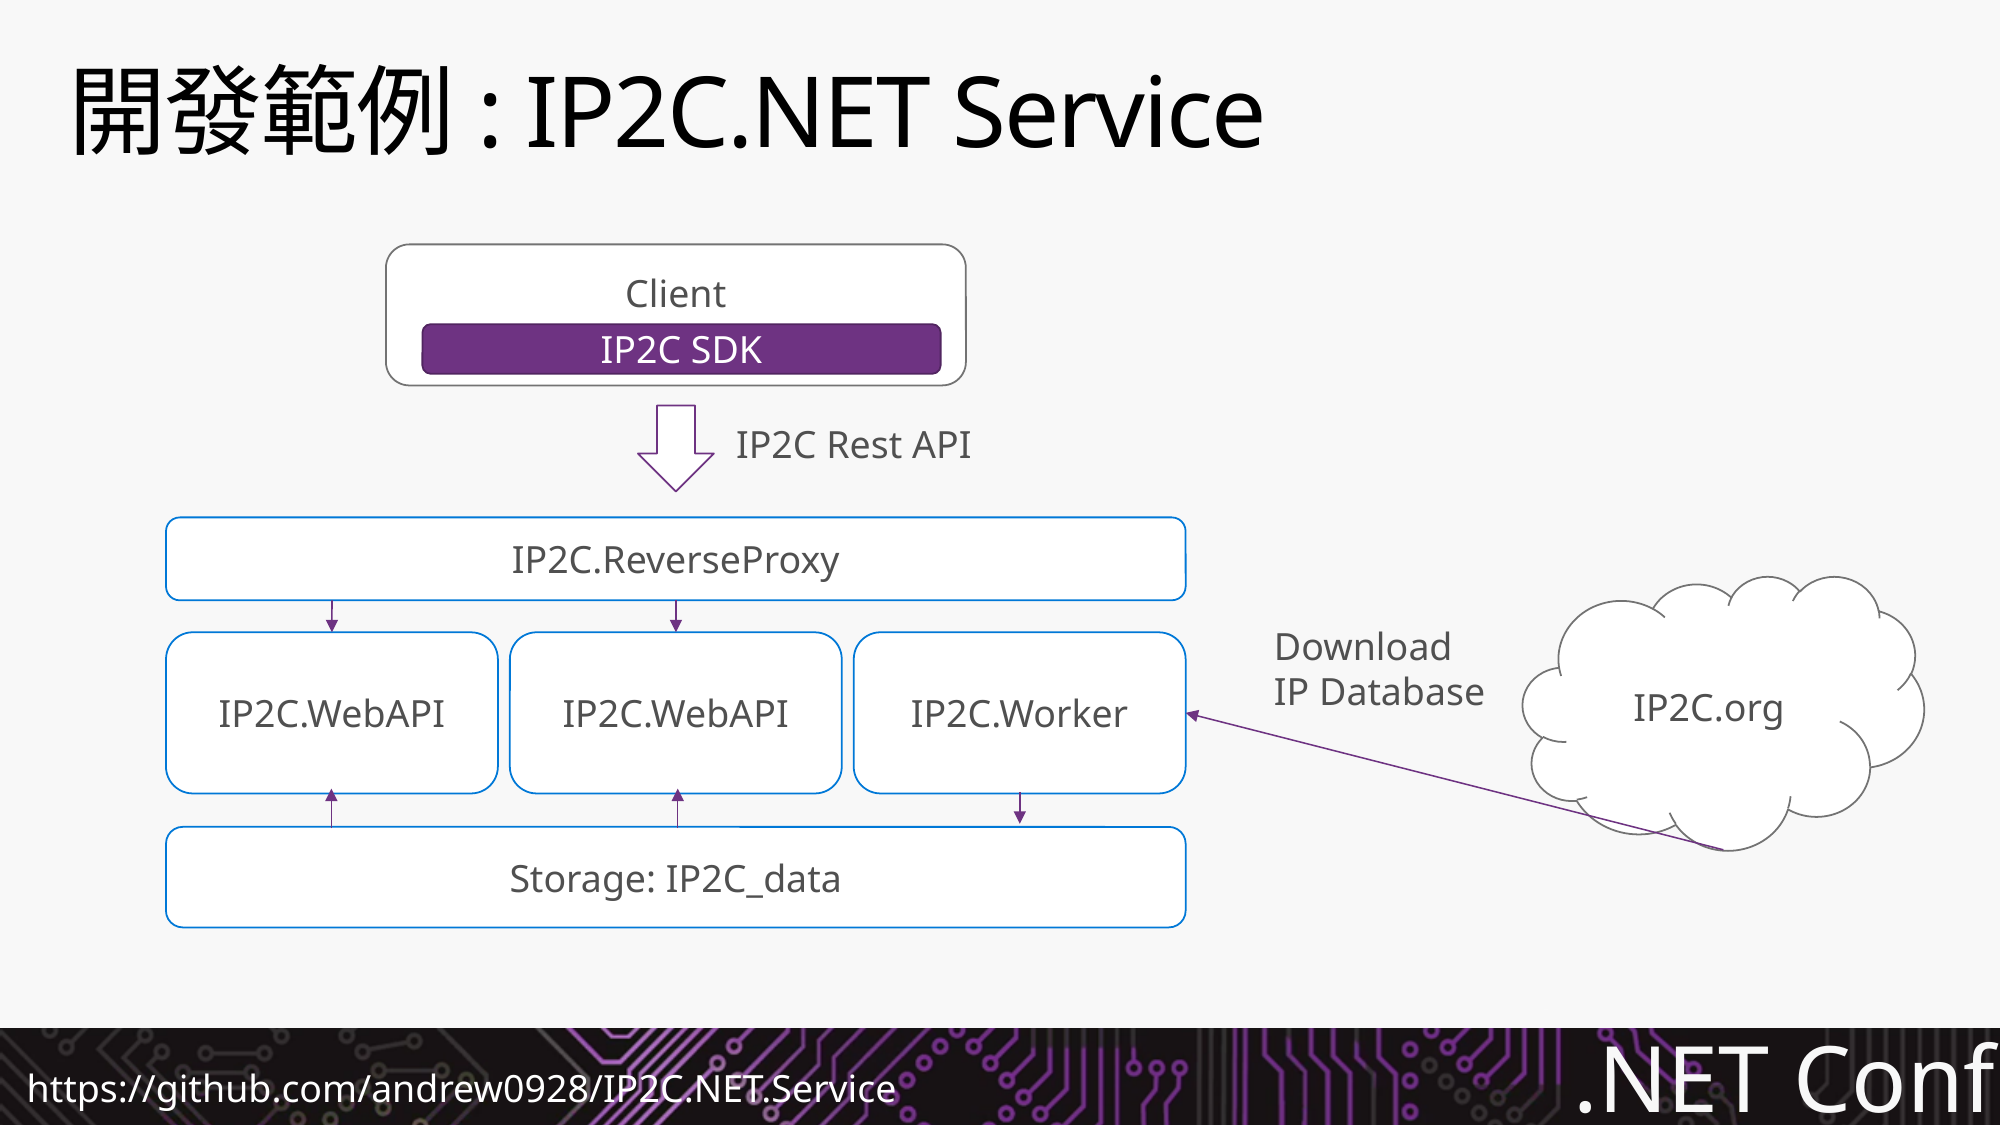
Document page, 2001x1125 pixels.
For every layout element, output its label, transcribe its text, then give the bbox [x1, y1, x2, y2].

picture [0, 1028, 2000, 1125]
text_box Download IP Database [1259, 615, 1501, 712]
text_box [637, 404, 715, 493]
text_box IP2C.ReverseProxy [165, 516, 1187, 602]
text_box IP2C SDK [421, 323, 942, 375]
text_box IP2C.WebAPI [165, 631, 499, 795]
title 開發範例: IP2C.NET Service [44, 47, 1957, 196]
text_box https://github.com/andrew0928/IP2C.NET.Service [11, 1057, 912, 1125]
text_box Storage: IP2C_data [165, 825, 1187, 929]
text_box IP2C.org [1521, 575, 1926, 852]
text_box IP2C Rest API [721, 413, 987, 474]
text_box Client [385, 243, 967, 387]
text_box Download IP Database [1259, 714, 1501, 720]
text_box IP2C.WebAPI [508, 631, 843, 795]
text_box IP2C.Worker [852, 631, 1187, 795]
